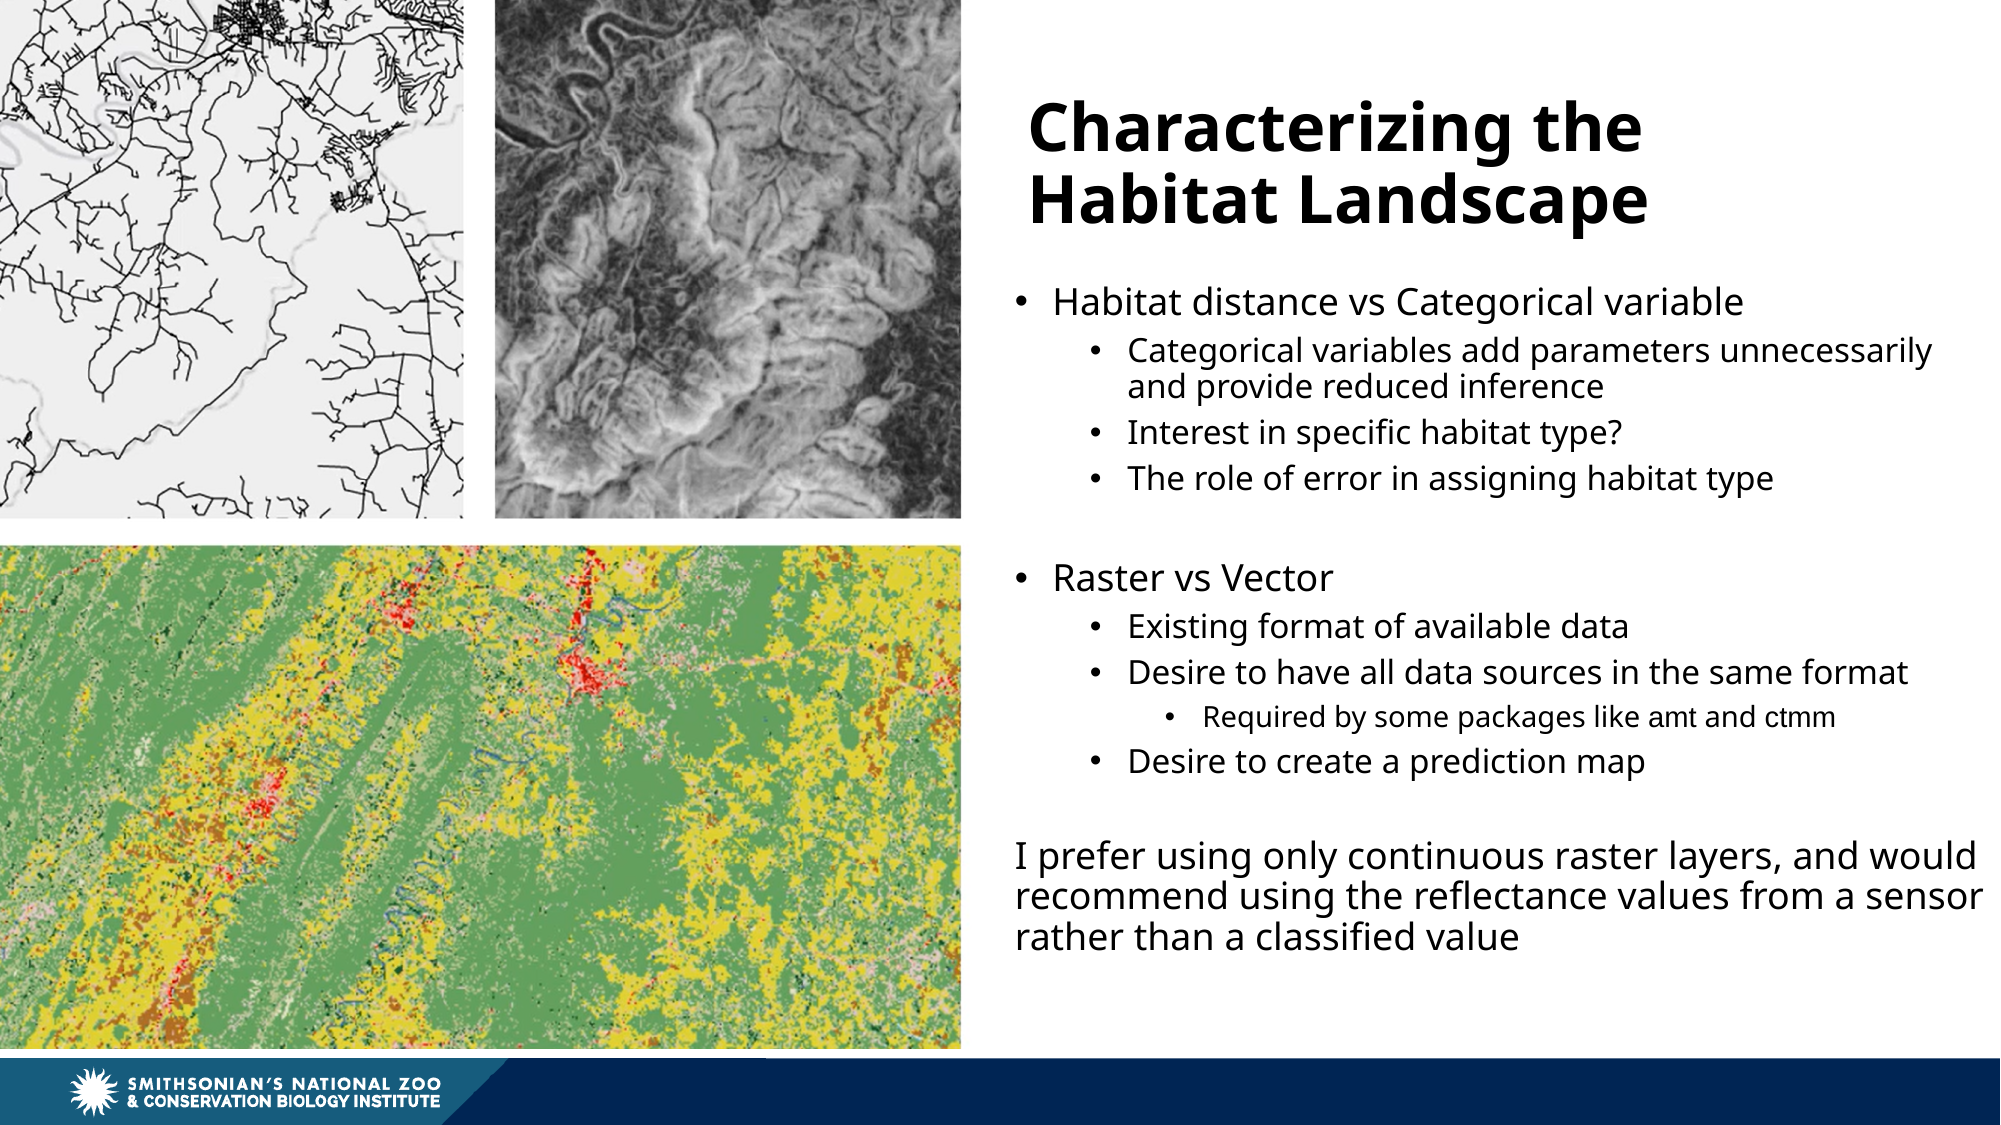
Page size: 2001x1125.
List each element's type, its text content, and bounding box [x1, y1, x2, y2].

text_box Habitat distance vs Categorical variable Categorical variables add parameters unnecessarily and provide reduced inference Interest in specific habitat type? The role of error in assigning habitat type Raster vs Vector Existing format of available data Desire to have all data sources in the same format Required by some packages like amt and ctmm Desire to create a prediction map I prefer using only continuous raster layers, and would recommend using the reflectance values from a sensor rather than a classified value [999, 275, 2000, 1063]
picture [0, 0, 978, 1049]
text_box Characterizing the Habitat Landscape [1012, 18, 1893, 275]
picture [0, 1058, 701, 1125]
